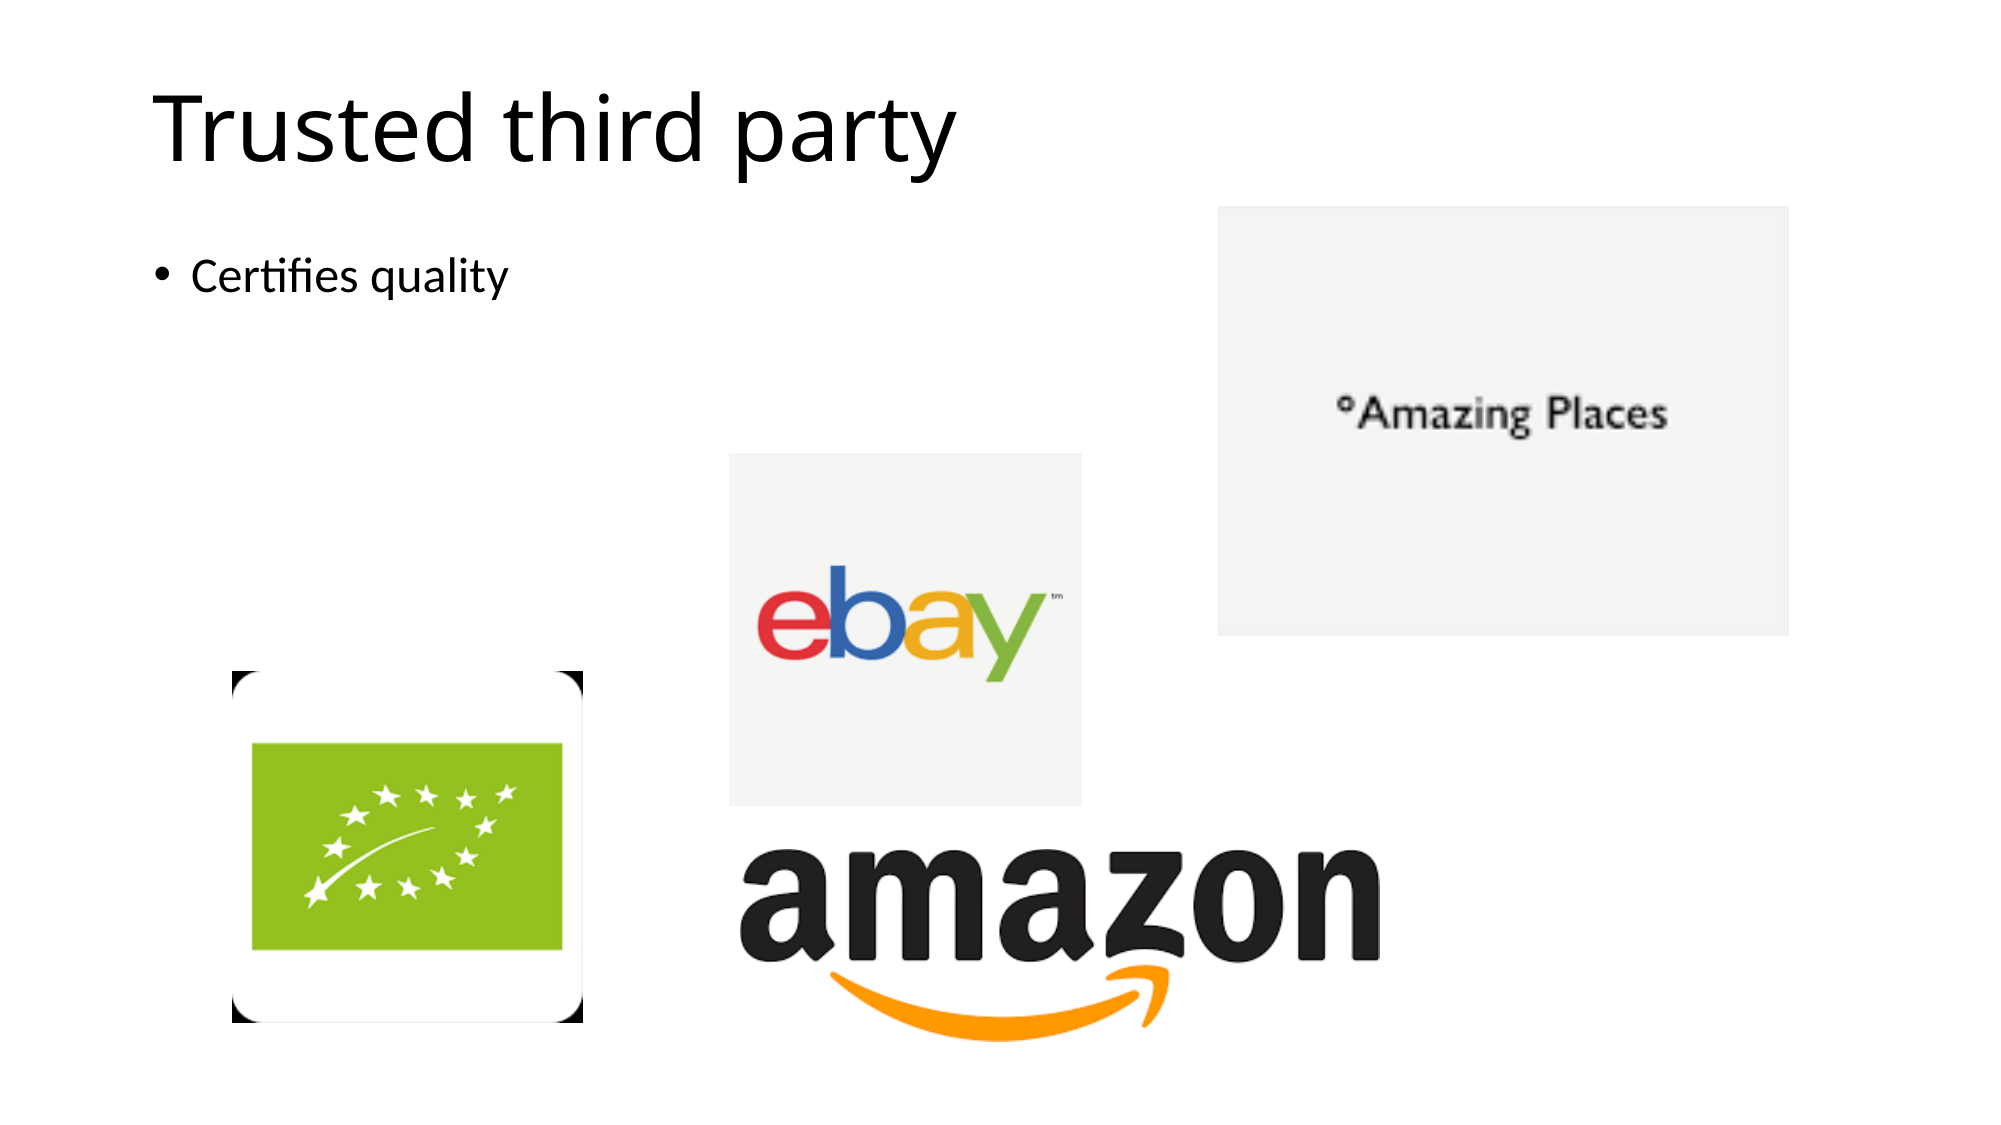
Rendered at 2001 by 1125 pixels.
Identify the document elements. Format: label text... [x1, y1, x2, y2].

text_box Trusted third party [137, 23, 1863, 241]
picture [729, 453, 1082, 806]
picture [740, 849, 1380, 1043]
picture [1218, 206, 1789, 636]
picture [232, 671, 583, 1023]
list Certifies quality [138, 241, 1926, 1101]
